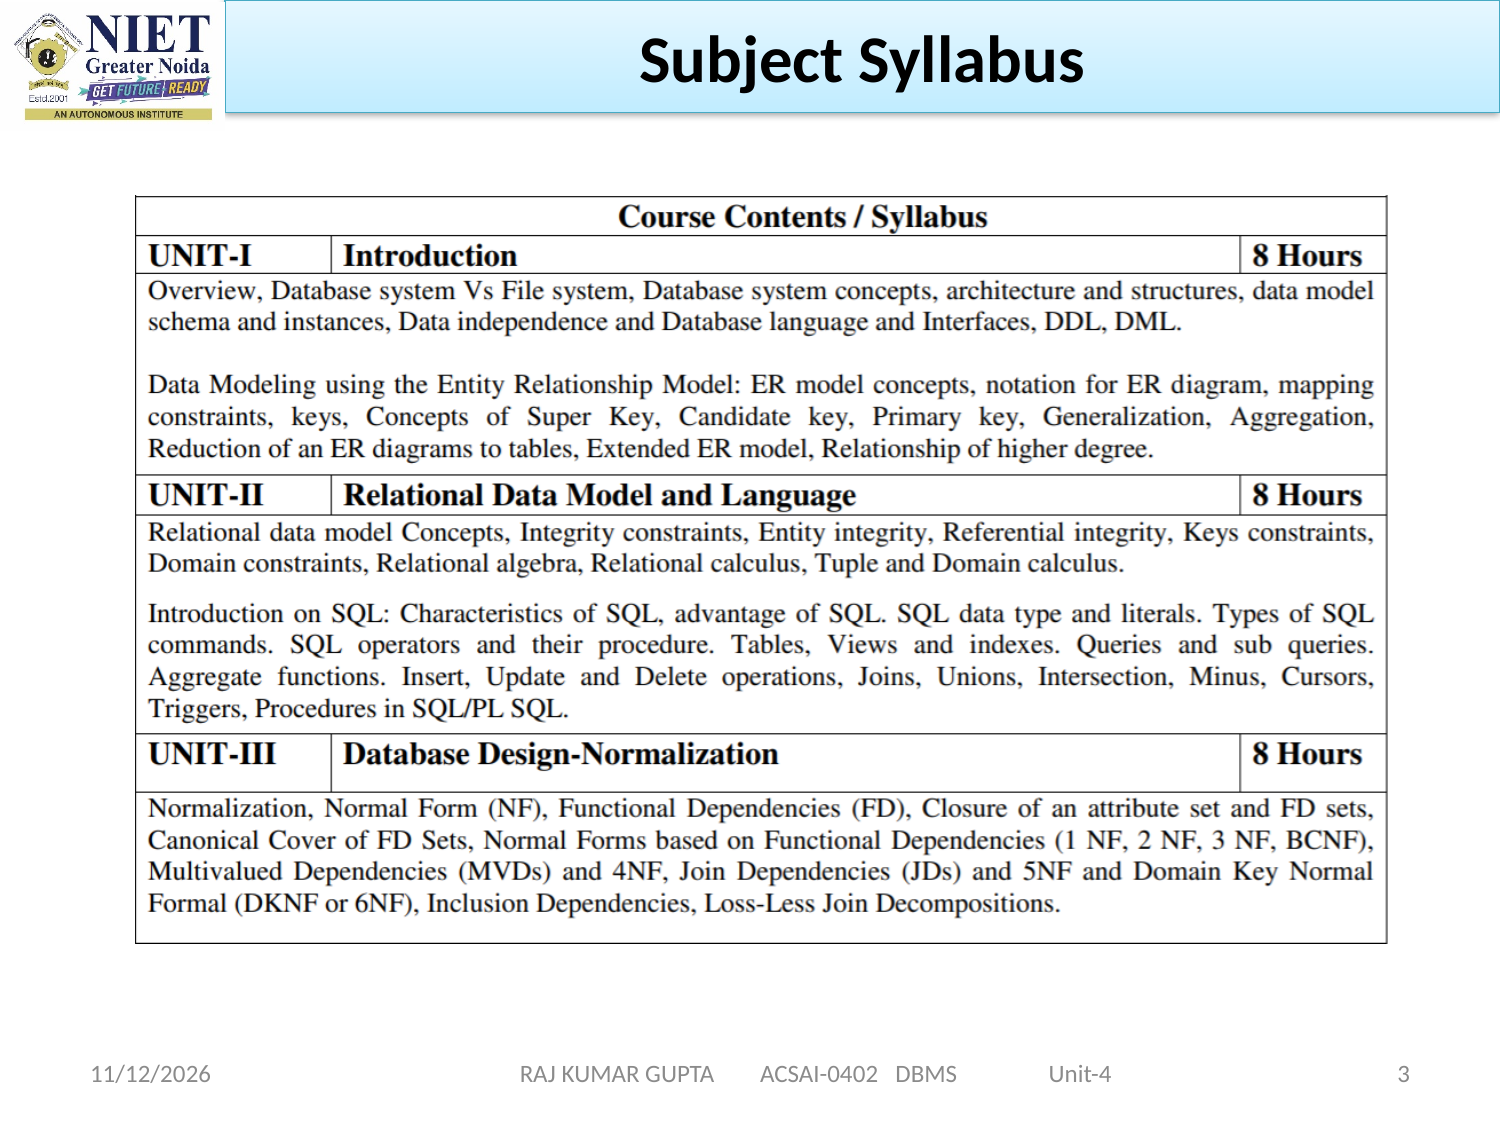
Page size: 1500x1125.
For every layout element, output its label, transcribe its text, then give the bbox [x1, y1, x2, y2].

picture [135, 195, 1388, 944]
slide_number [75, 1042, 375, 1103]
picture [0, 2, 226, 131]
slide_number 3 [1074, 1042, 1425, 1103]
footer RAJ KUMAR GUPTA ACSAI-0402 DBMS Unit-4 [375, 1042, 1074, 1103]
text_box Subject Syllabus [224, 0, 1500, 113]
